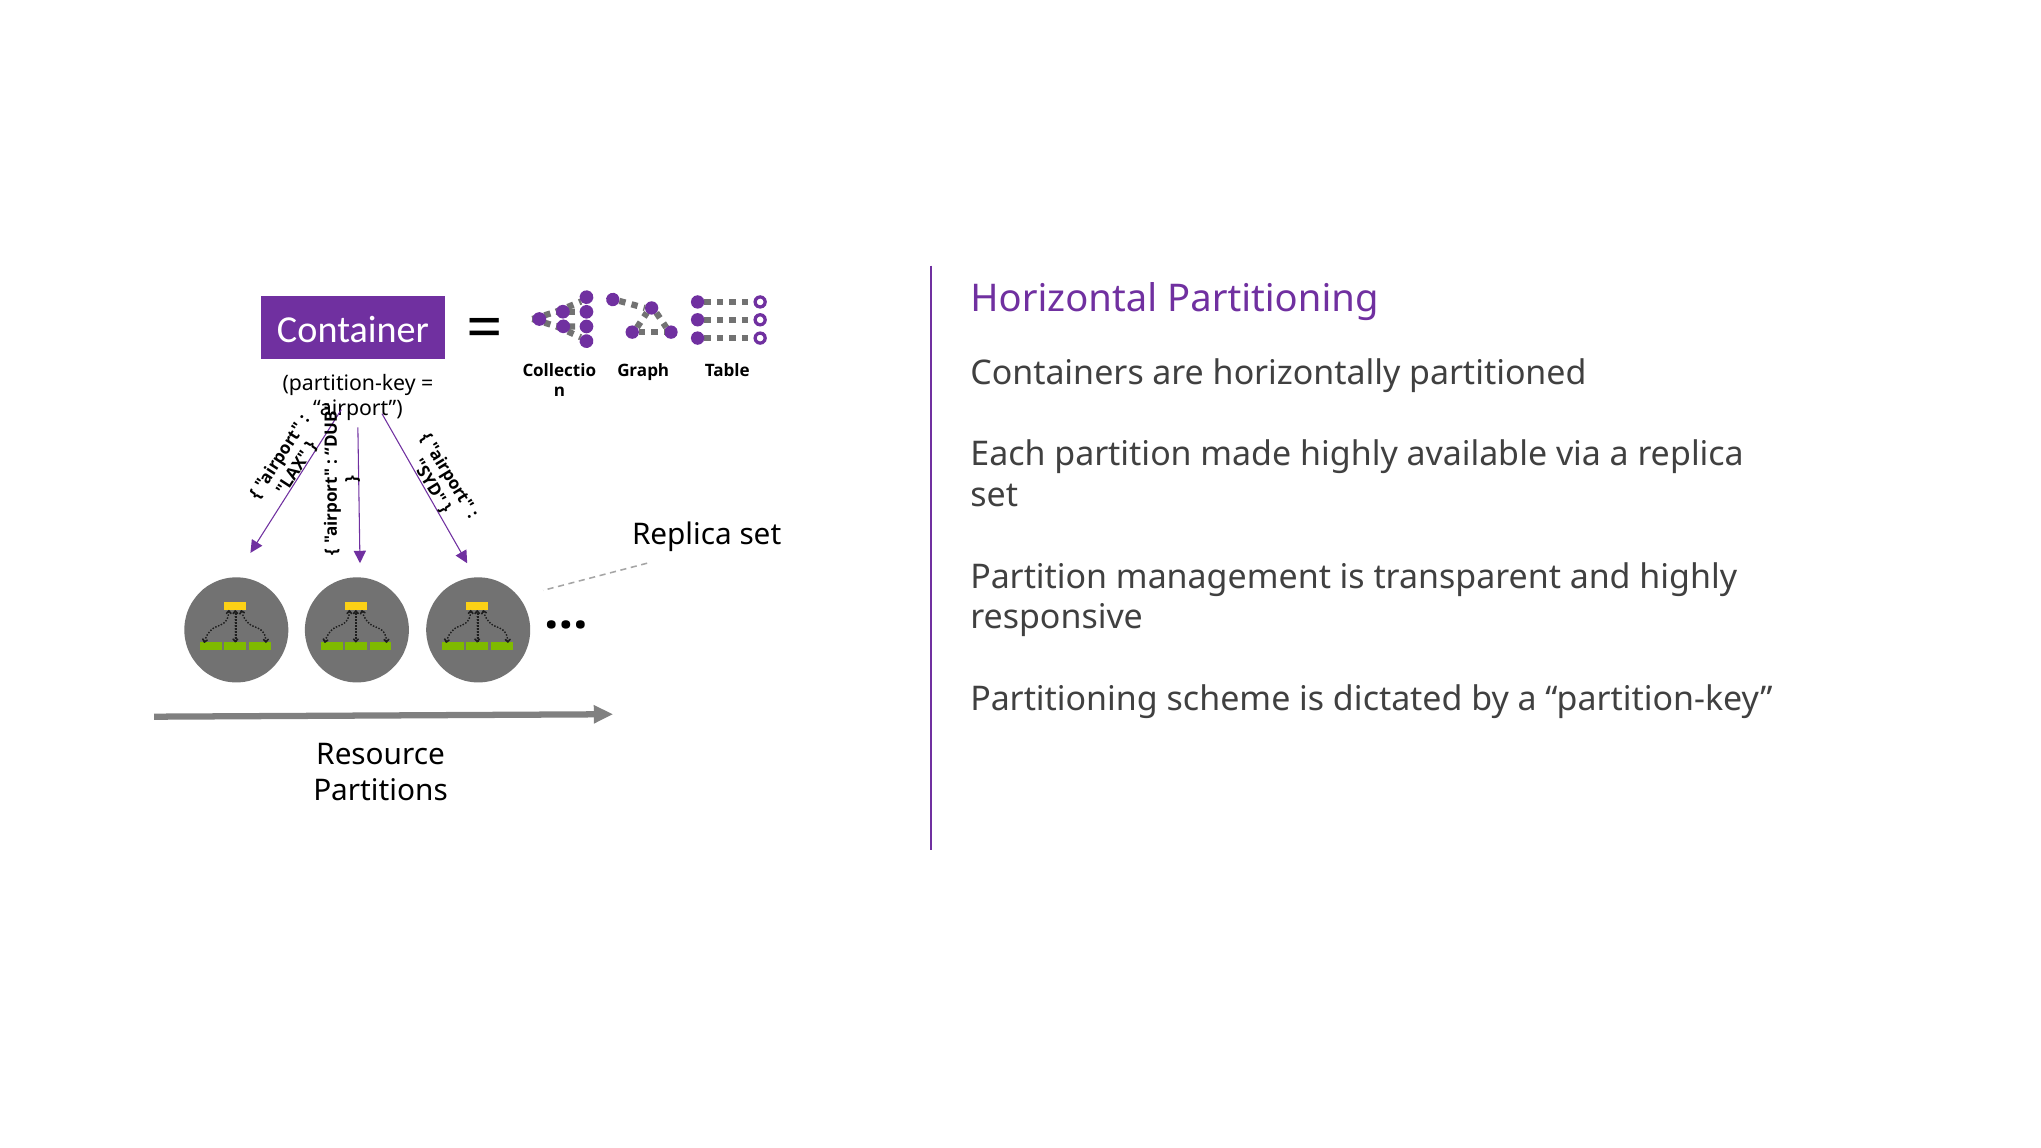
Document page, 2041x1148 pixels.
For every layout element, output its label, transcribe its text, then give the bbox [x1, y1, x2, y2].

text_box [153, 507, 799, 780]
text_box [503, 290, 616, 389]
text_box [587, 292, 700, 389]
text_box Container [261, 296, 445, 359]
text_box Containers are horizontally partitioned Each partition made highly available via a replica set Partition management is transparent and highly responsive Partitioning scheme is dictated by a “partition-key” [955, 342, 1805, 725]
text_box = [450, 285, 520, 363]
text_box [671, 295, 784, 389]
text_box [312, 385, 361, 572]
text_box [381, 382, 469, 569]
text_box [250, 375, 342, 507]
text_box Horizontal Partitioning [955, 265, 1672, 327]
text_box (partition-key = “airport”) [220, 361, 495, 428]
